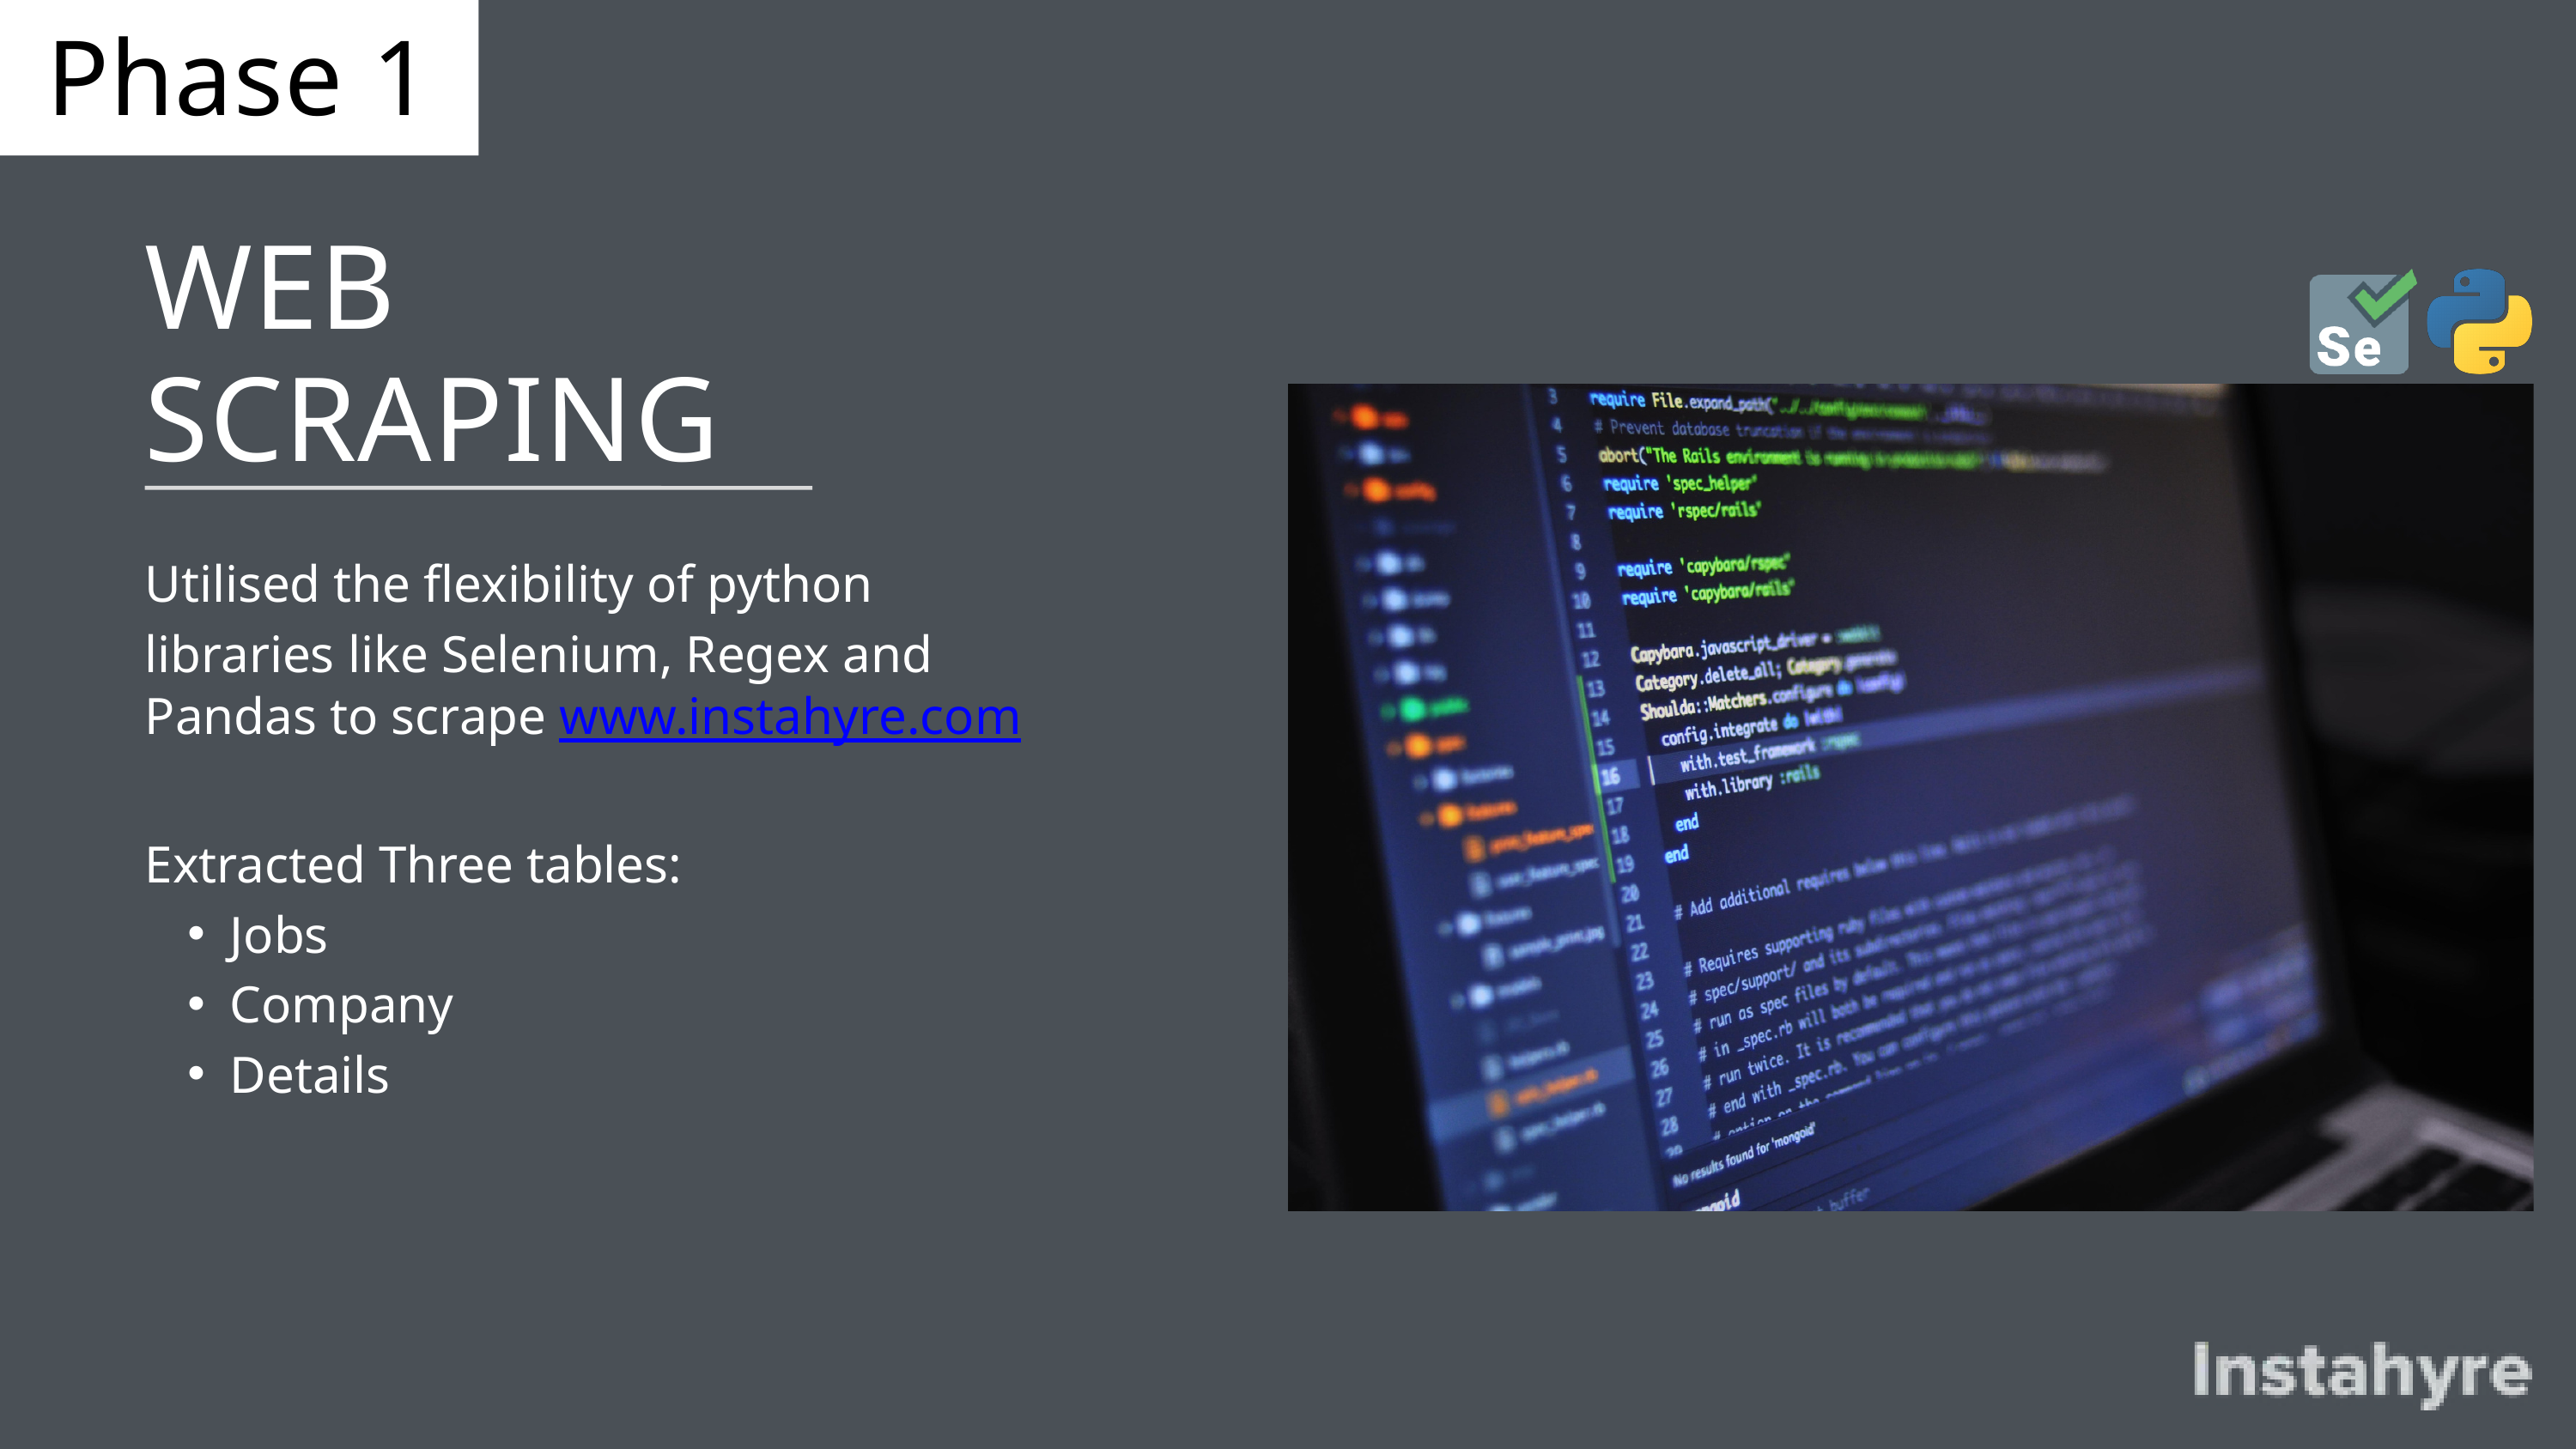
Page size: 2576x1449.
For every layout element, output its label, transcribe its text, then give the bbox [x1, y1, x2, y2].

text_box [0, 0, 479, 156]
text_box [1288, 384, 2534, 1211]
text_box [2427, 269, 2533, 374]
text_box Utilised the flexibility of python libraries like Selenium, Regex and Pandas to scrape www.instahyre.com Extracted Three tables: Jobs Company Details [144, 542, 1038, 1103]
text_box WEB SCRAPING [144, 220, 1038, 486]
text_box [2194, 1342, 2532, 1410]
text_box [2309, 269, 2417, 374]
